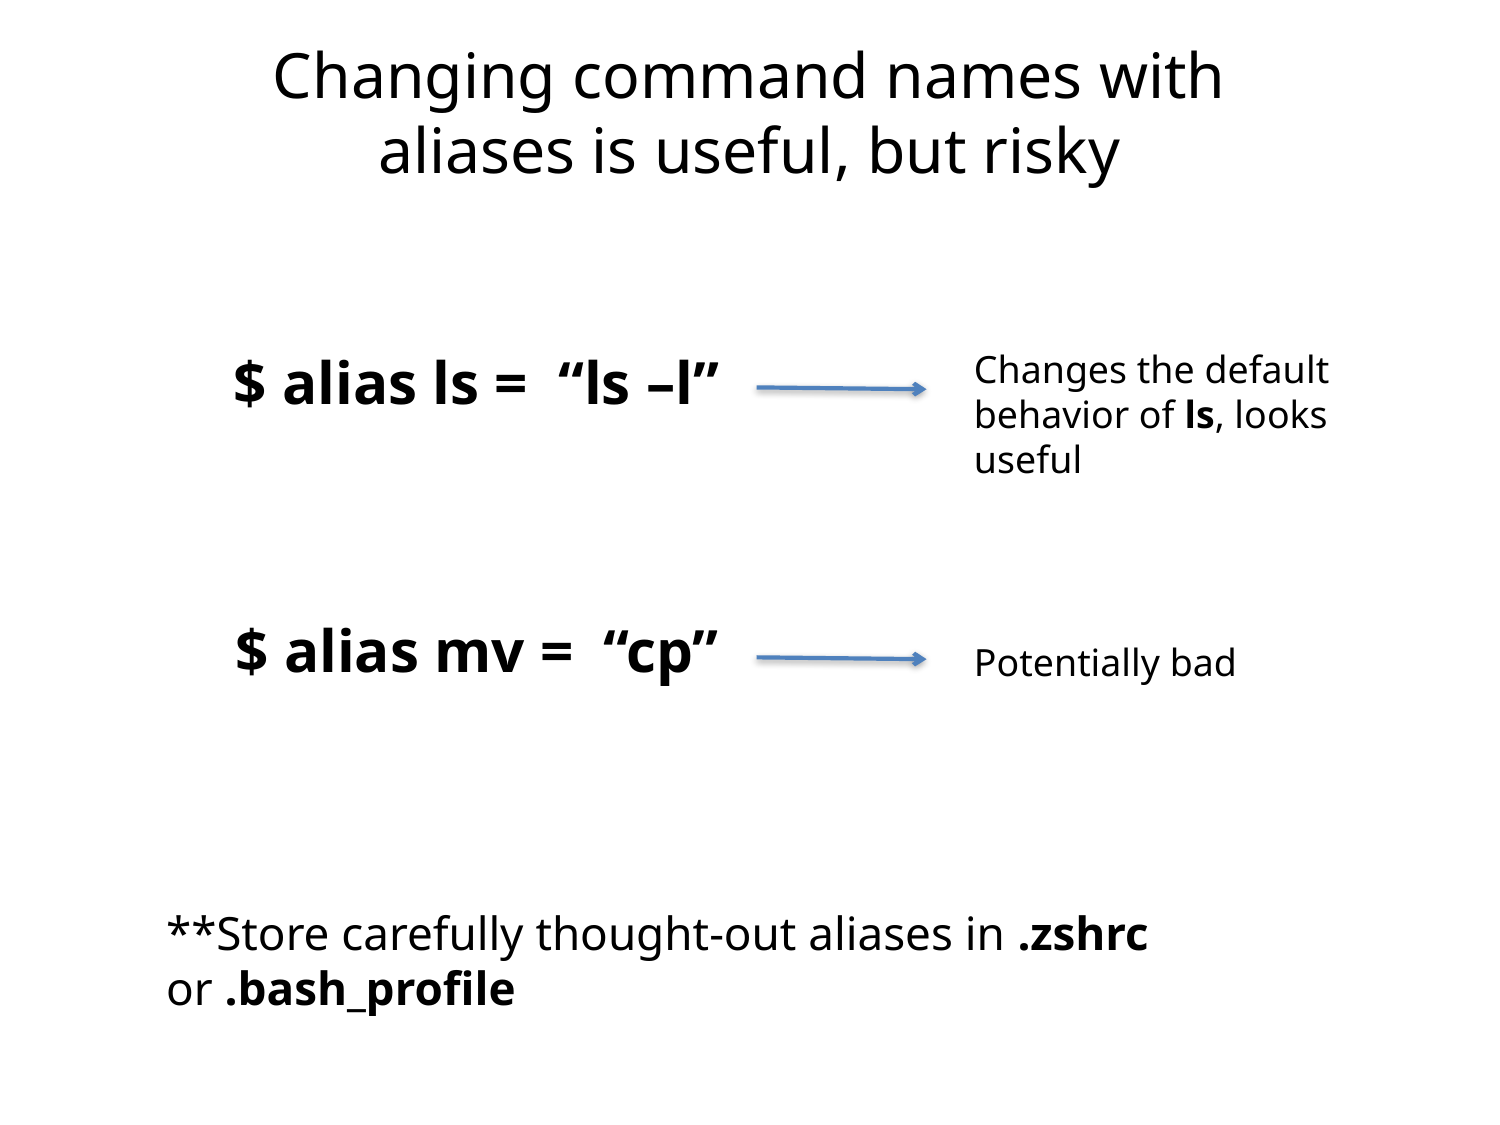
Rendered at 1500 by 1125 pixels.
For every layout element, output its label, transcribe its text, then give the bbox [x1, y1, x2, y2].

text_box Changes the default behavior of ls, looks useful [959, 338, 1454, 489]
text_box Changing command names with aliases is useful, but risky [175, 28, 1325, 194]
text_box $ alias ls = “ls –l” [219, 339, 735, 424]
text_box Potentially bad [959, 631, 1416, 692]
text_box **Store carefully thought-out aliases in .zshrc or .bash_profile [151, 897, 1393, 1022]
text_box $ alias mv = “cp” [220, 606, 734, 692]
